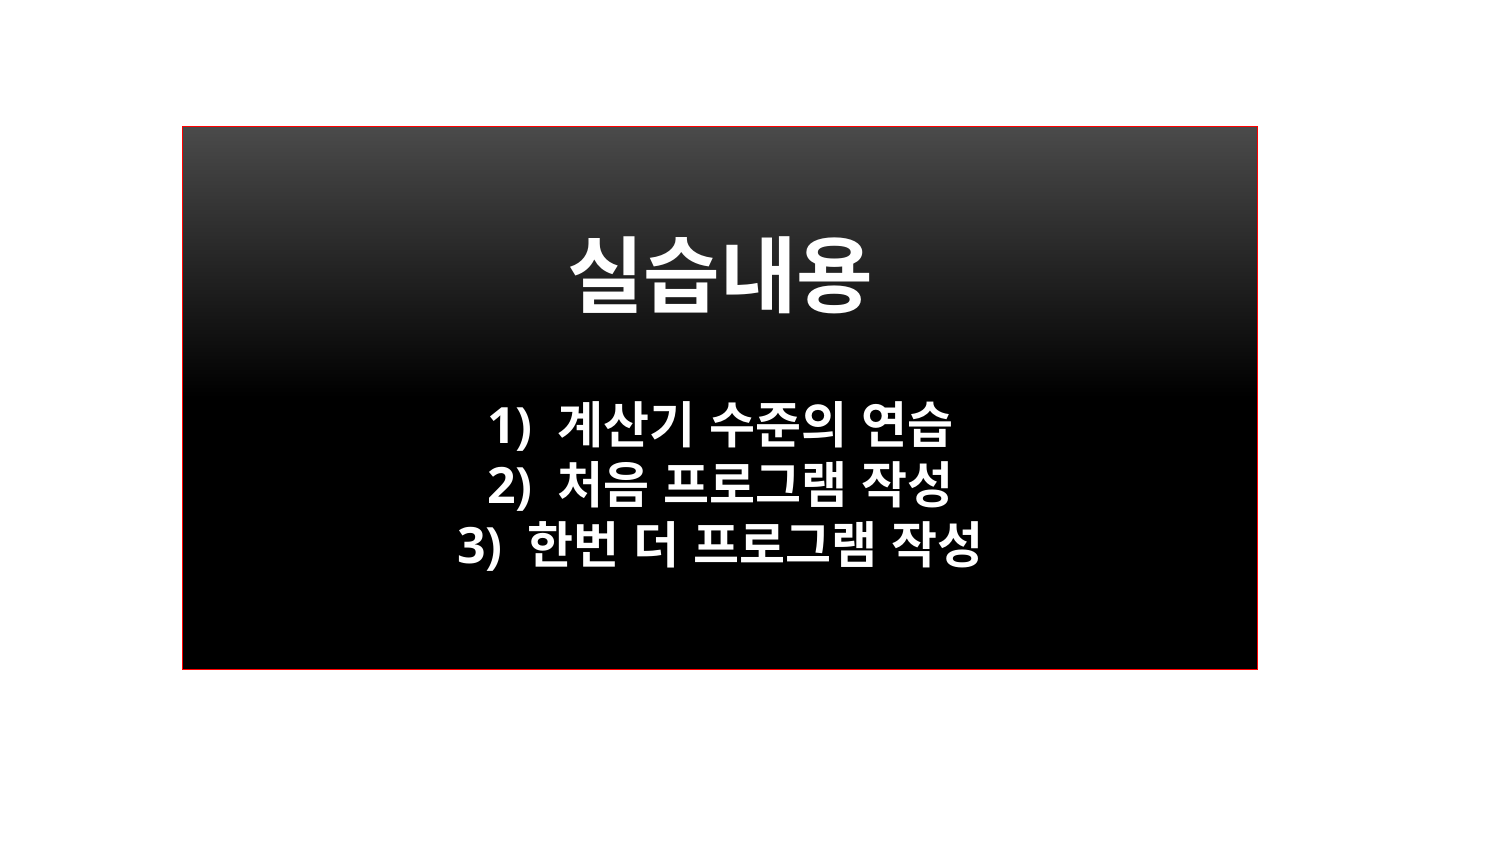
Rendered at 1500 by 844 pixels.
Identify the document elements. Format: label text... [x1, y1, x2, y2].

text_box 실습내용 1) 계산기 수준의 연습 2) 처음 프로그램 작성 3) 한번 더 프로그램 작성 [182, 126, 1258, 670]
